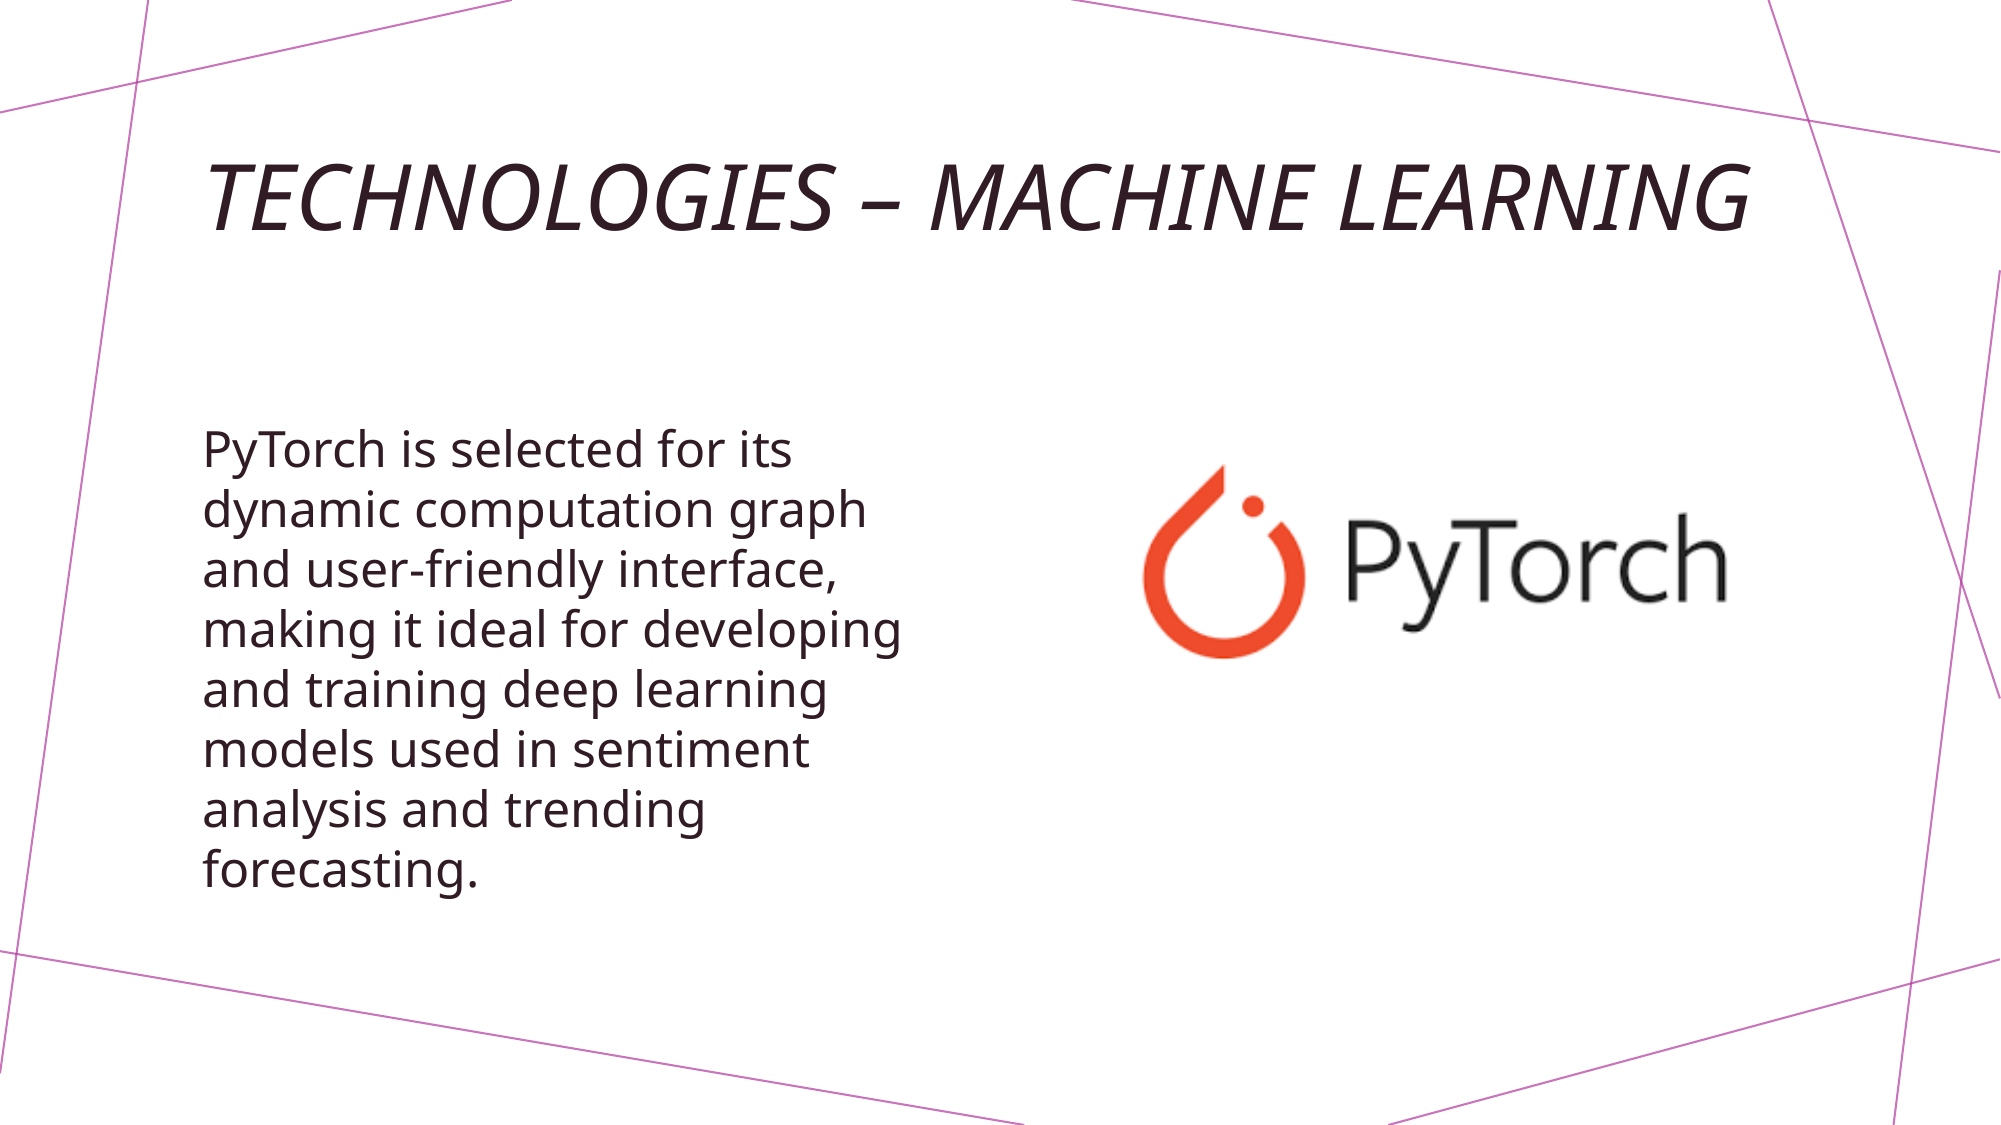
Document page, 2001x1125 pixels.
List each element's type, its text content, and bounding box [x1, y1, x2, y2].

title TECHNOLOGIES – MACHINE LEARNING [187, 87, 1813, 315]
list PyTorch is selected for its dynamic computation graph and user-friendly interface, making it ideal for developing and training deep learning models used in sentiment analysis and trending forecasting. [187, 329, 975, 990]
picture [1103, 396, 1767, 729]
